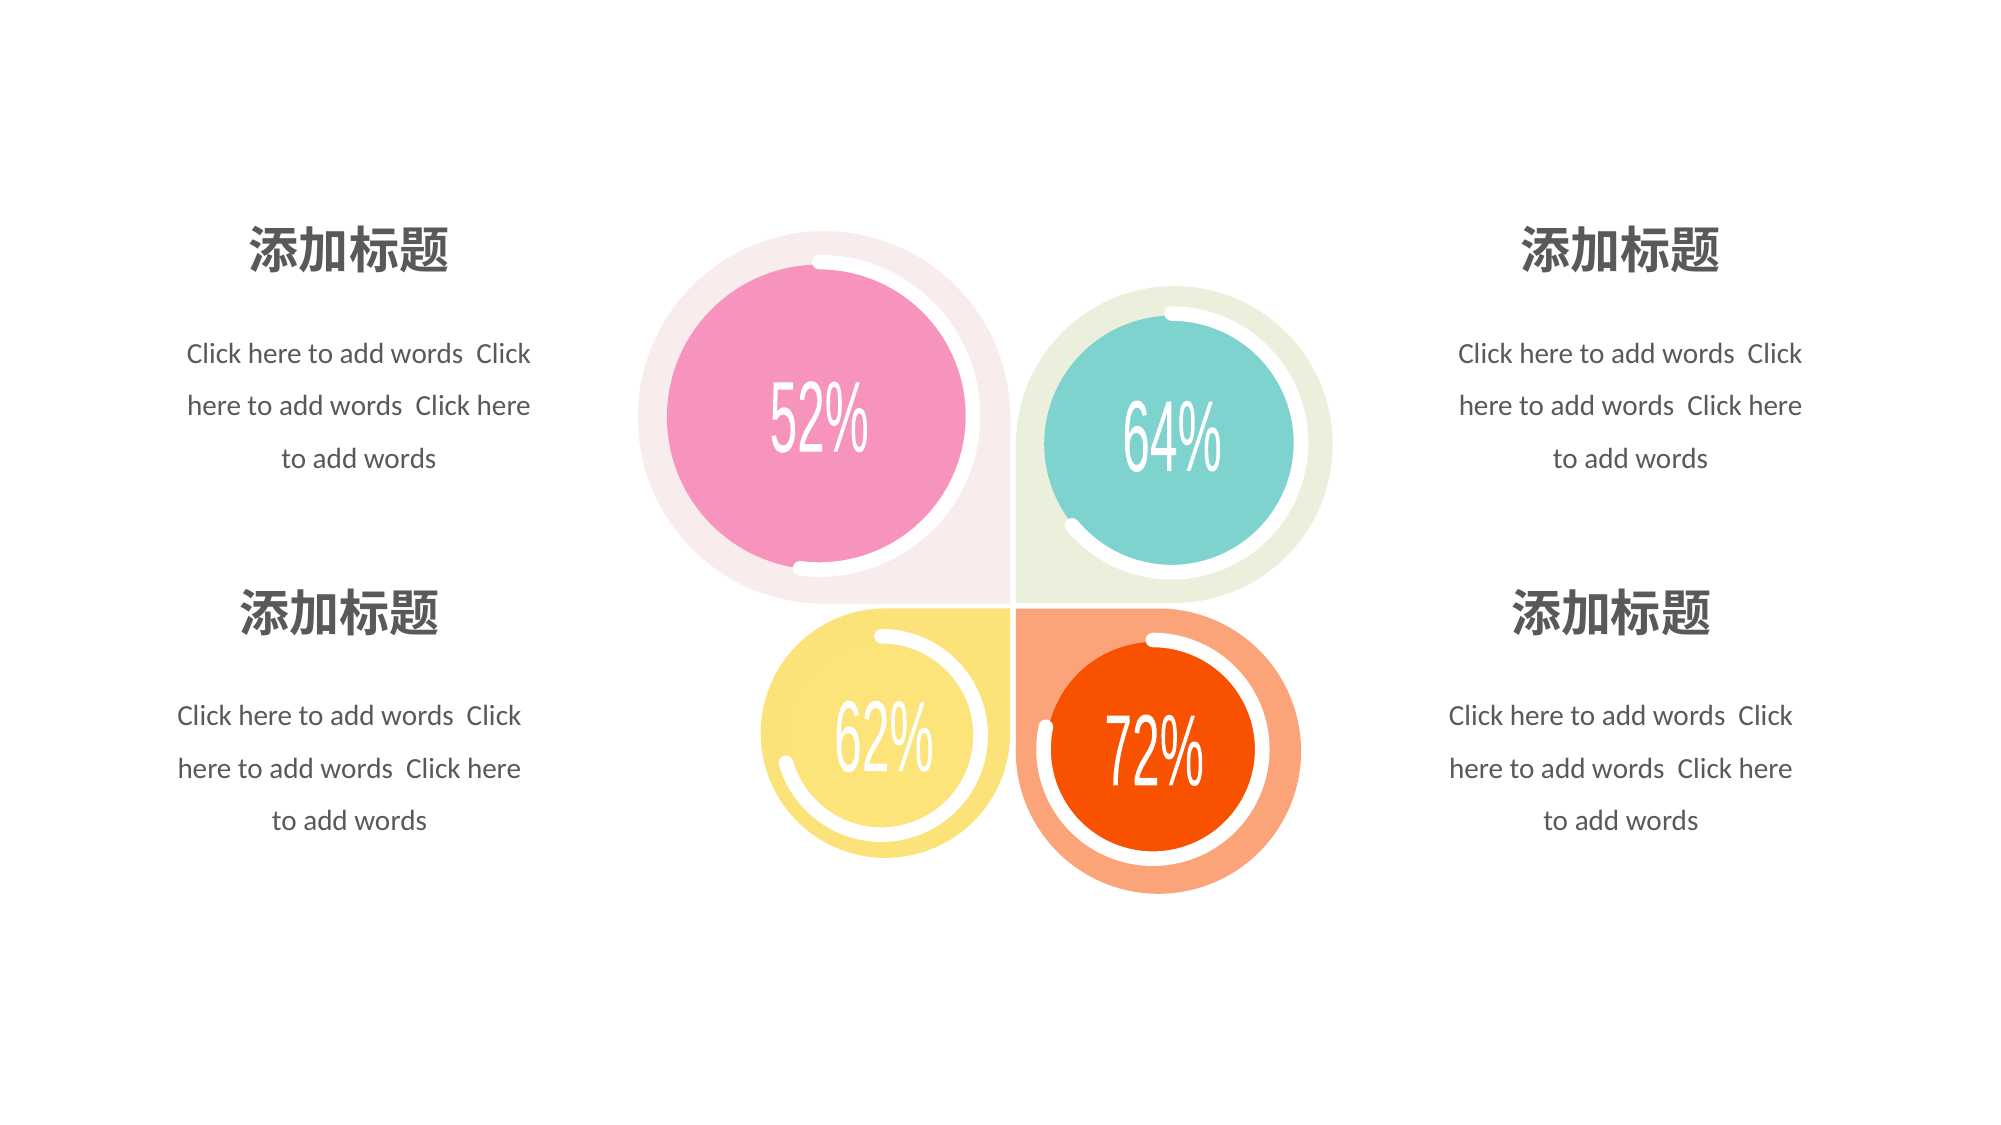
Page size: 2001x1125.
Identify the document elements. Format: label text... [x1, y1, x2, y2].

text_box 添加标题 [234, 211, 490, 287]
text_box Click here to add words Click here to add words Click here to add words [148, 671, 550, 994]
text_box Click here to add words Click here to add words Click here to add words [1420, 671, 1822, 994]
text_box 添加标题 [1496, 574, 1752, 649]
text_box 添加标题 [1505, 211, 1762, 287]
text_box 添加标题 [224, 574, 481, 649]
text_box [637, 231, 1333, 894]
text_box Click here to add words Click here to add words Click here to add words [1430, 309, 1831, 632]
text_box Click here to add words Click here to add words Click here to add words [158, 309, 560, 632]
